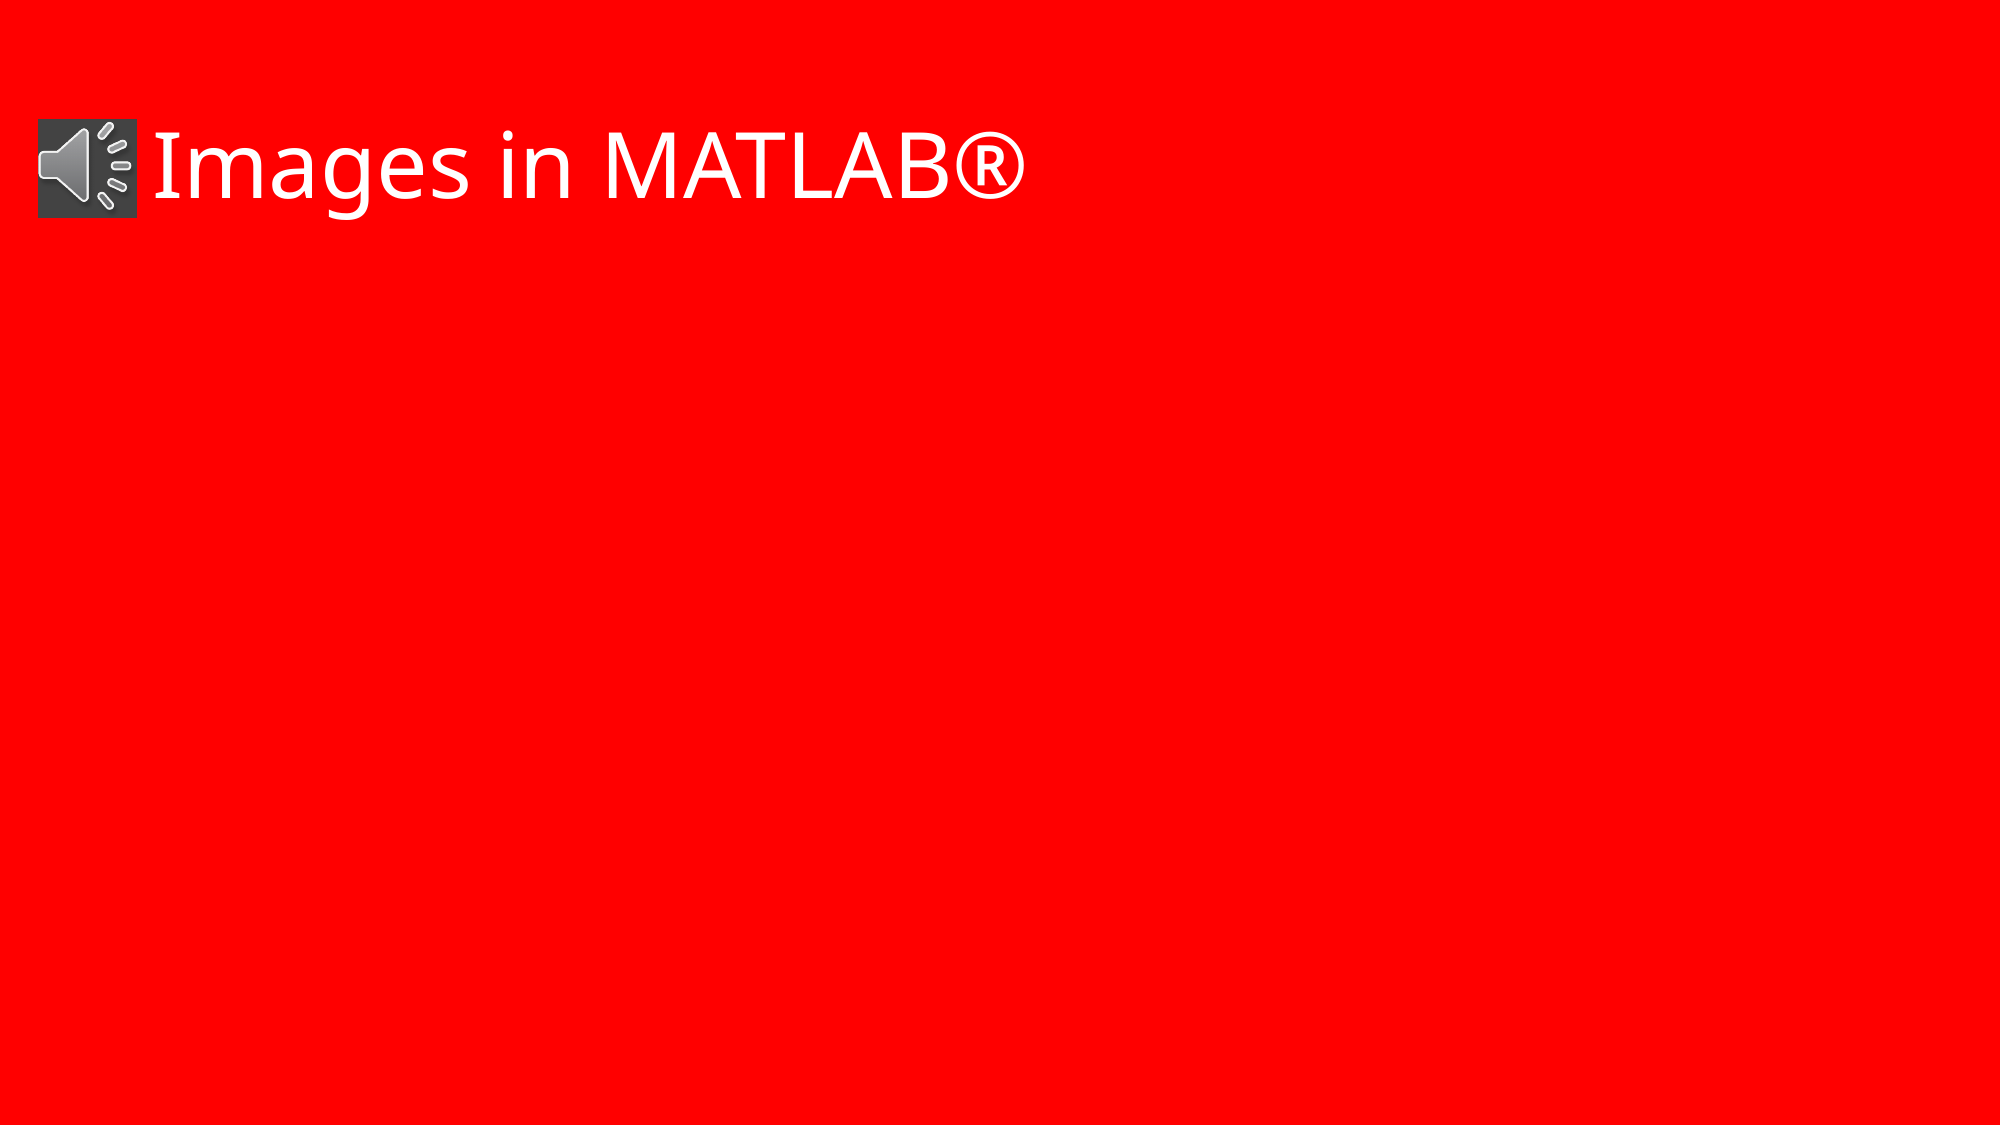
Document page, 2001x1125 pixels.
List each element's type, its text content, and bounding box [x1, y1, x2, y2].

title Images in MATLAB® [137, 59, 1863, 278]
picture [36, 118, 138, 220]
